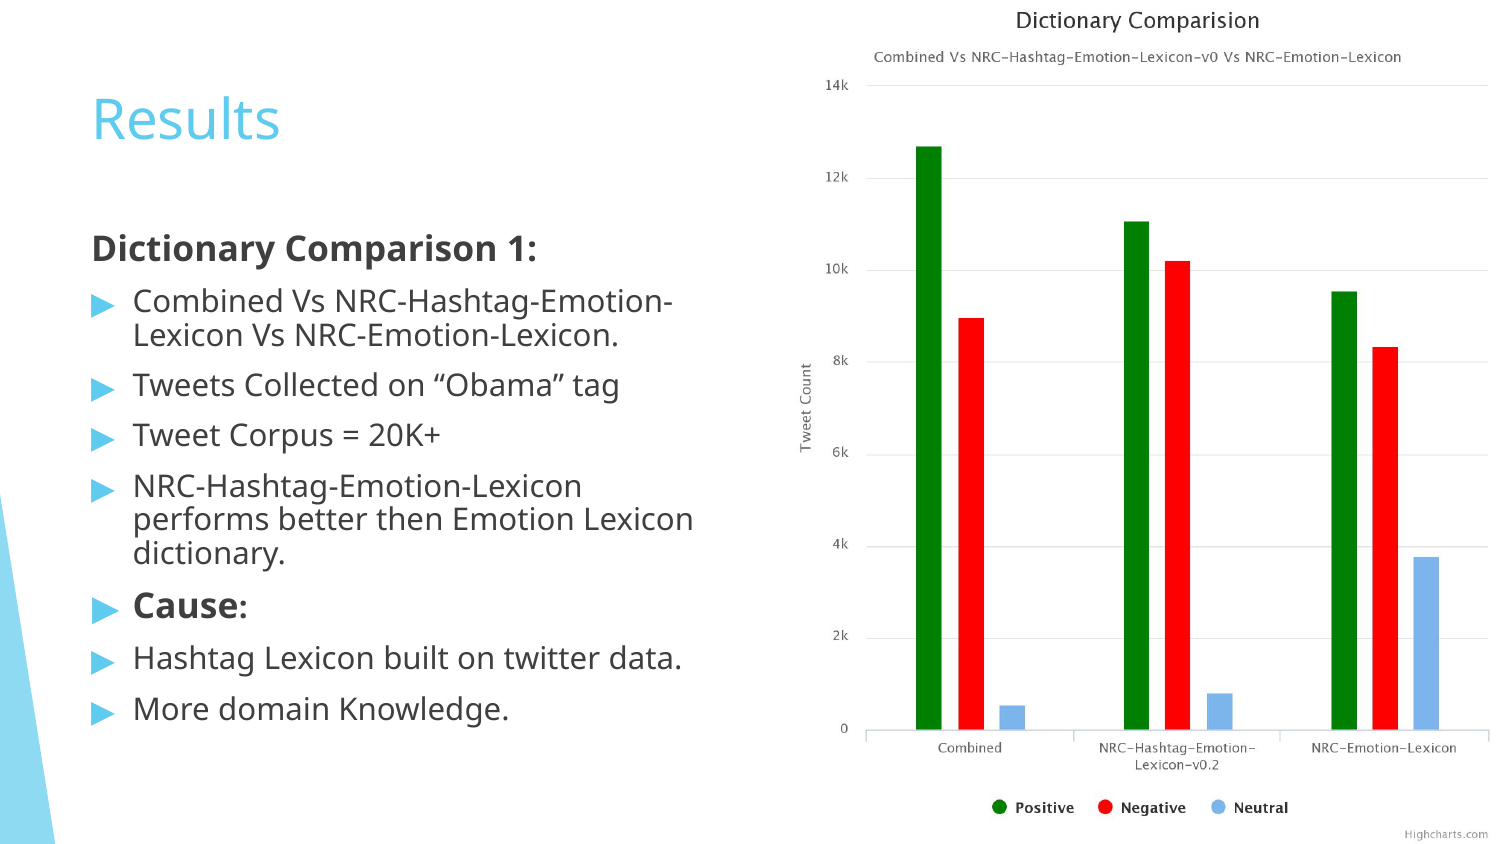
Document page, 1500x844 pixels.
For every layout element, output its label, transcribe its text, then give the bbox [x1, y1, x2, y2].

title Results [79, 77, 711, 225]
list Dictionary Comparison 1: Combined Vs NRC-Hashtag-Emotion-Lexicon Vs NRC-Emotion-Lexicon. Tweets Collected on “Obama” tag Tweet Corpus = 20K+ NRC-Hashtag-Emotion-Lexicon performs better then Emotion Lexicon dictionary. Cause: Hashtag Lexicon built on twitter data. More domain Knowledge. [79, 225, 711, 691]
picture [776, 0, 1500, 844]
